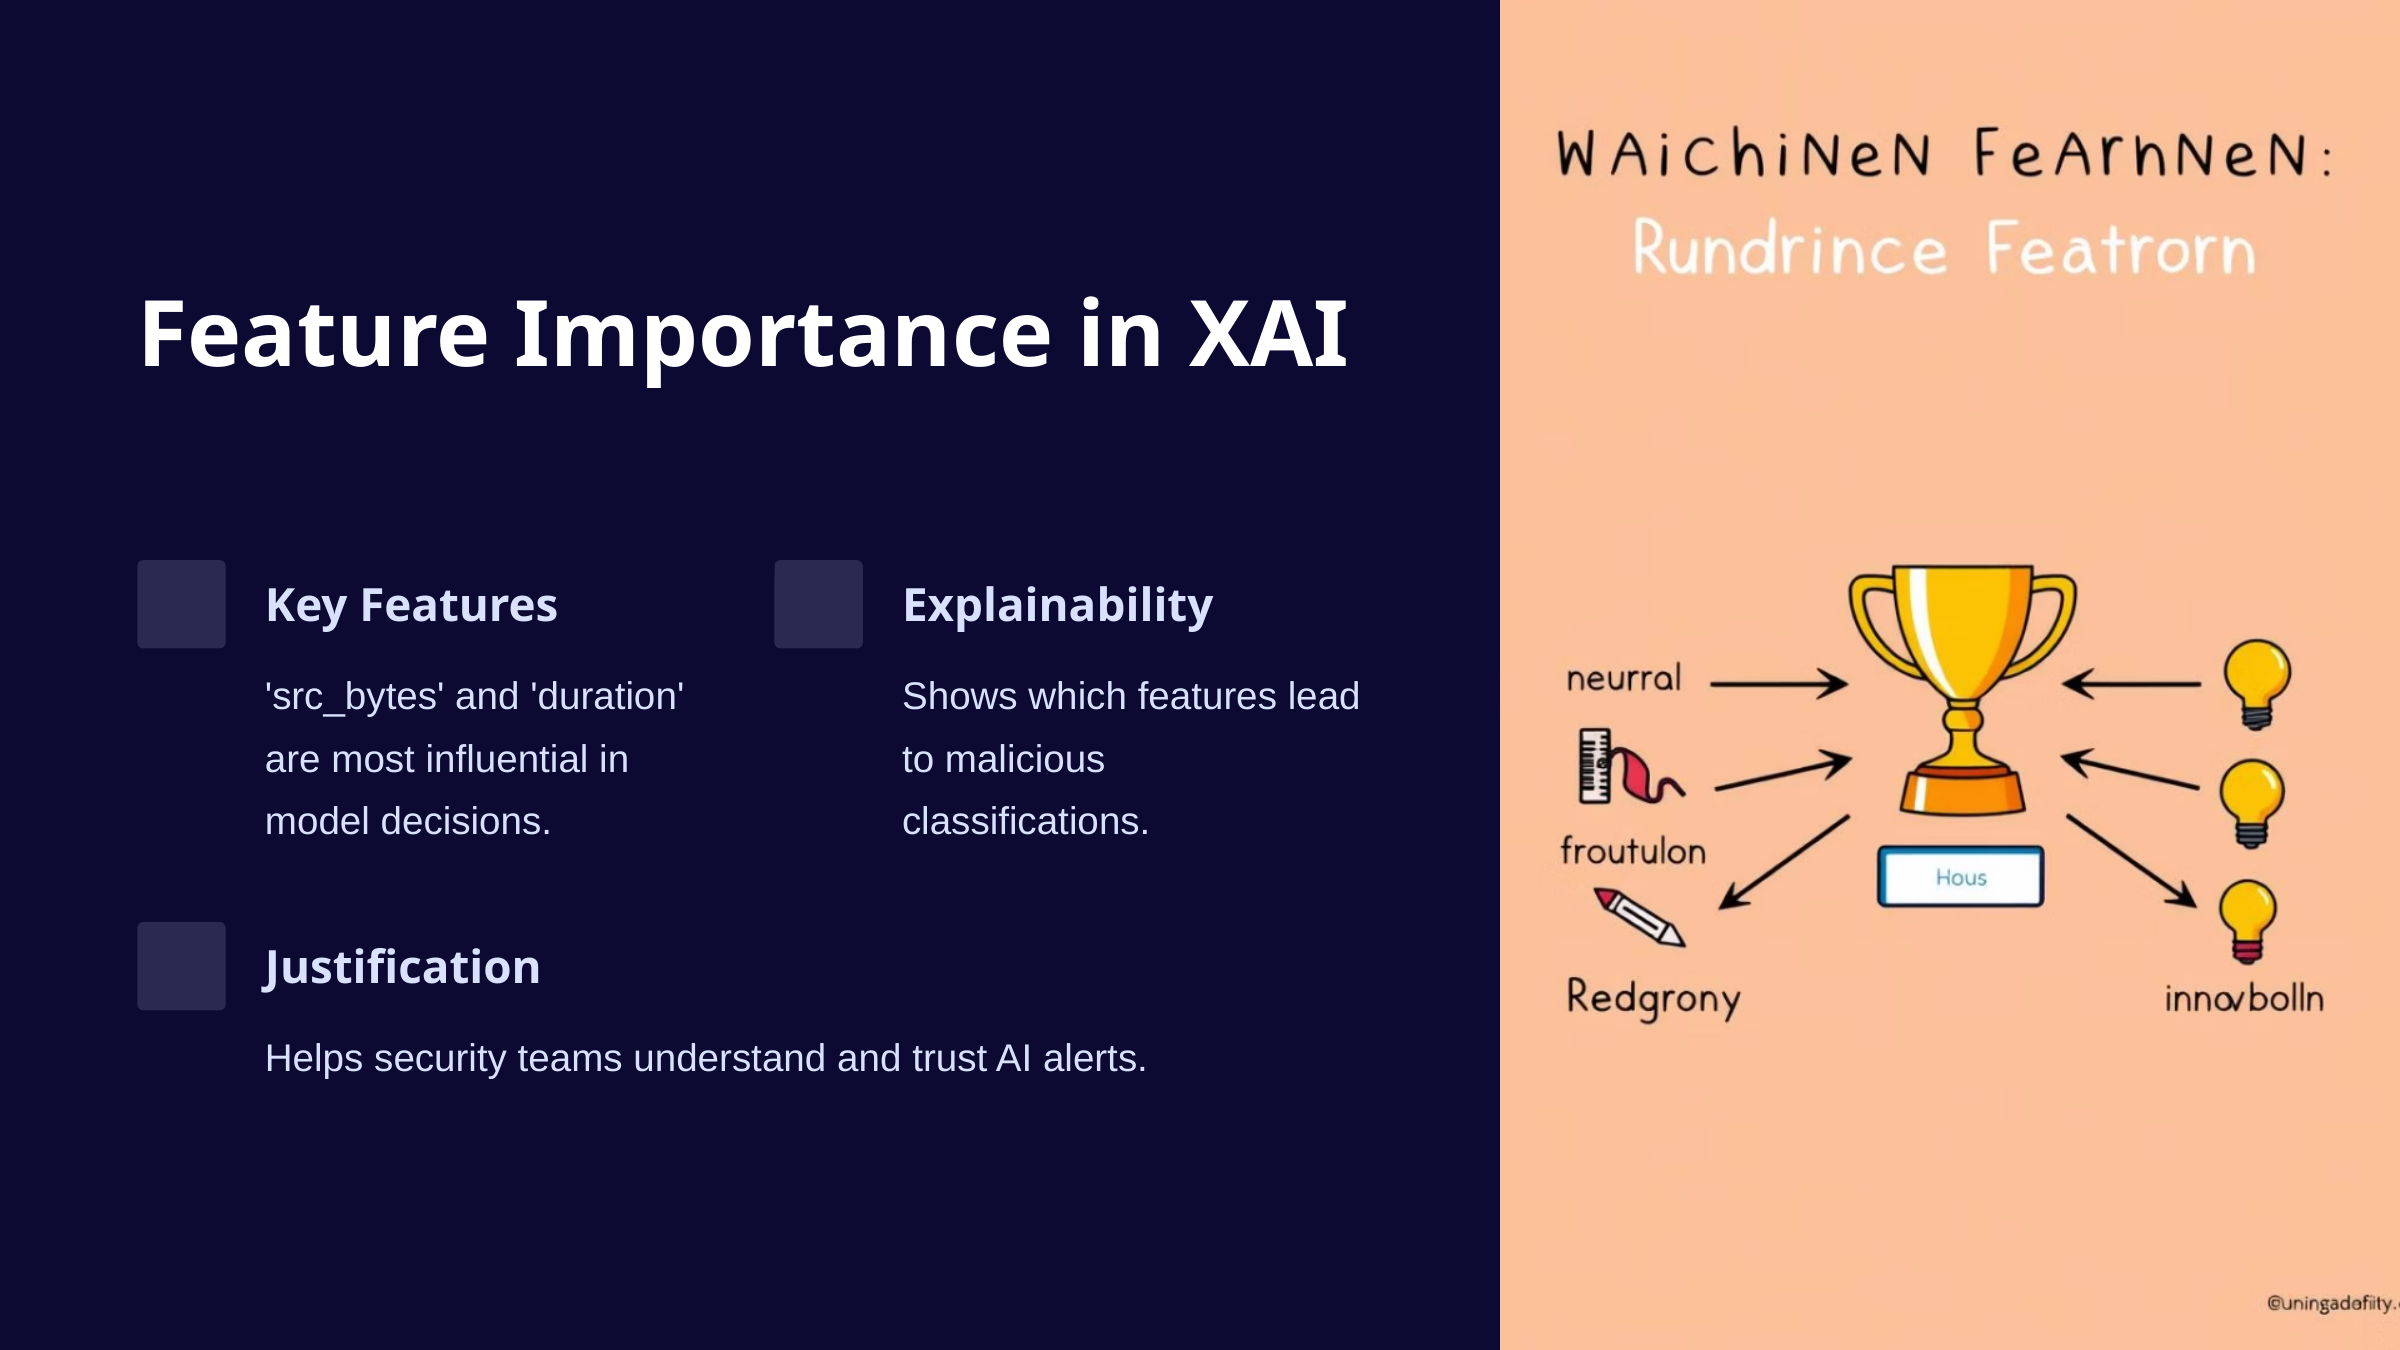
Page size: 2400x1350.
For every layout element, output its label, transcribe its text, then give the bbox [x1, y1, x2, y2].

text_box Shows which features lead to malicious classifications. [902, 654, 1363, 844]
text_box 'src_bytes' and 'duration' are most influential in model decisions. [265, 654, 726, 844]
picture [1499, 0, 2400, 1350]
text_box Explainability [902, 573, 1363, 632]
text_box Feature Importance in XAI [137, 270, 1363, 502]
text_box [137, 560, 226, 649]
text_box [774, 560, 863, 649]
text_box [137, 921, 226, 1011]
text_box Key Features [265, 573, 726, 632]
text_box Helps security teams understand and trust AI alerts. [265, 1016, 1363, 1080]
text_box Justification [265, 935, 727, 994]
